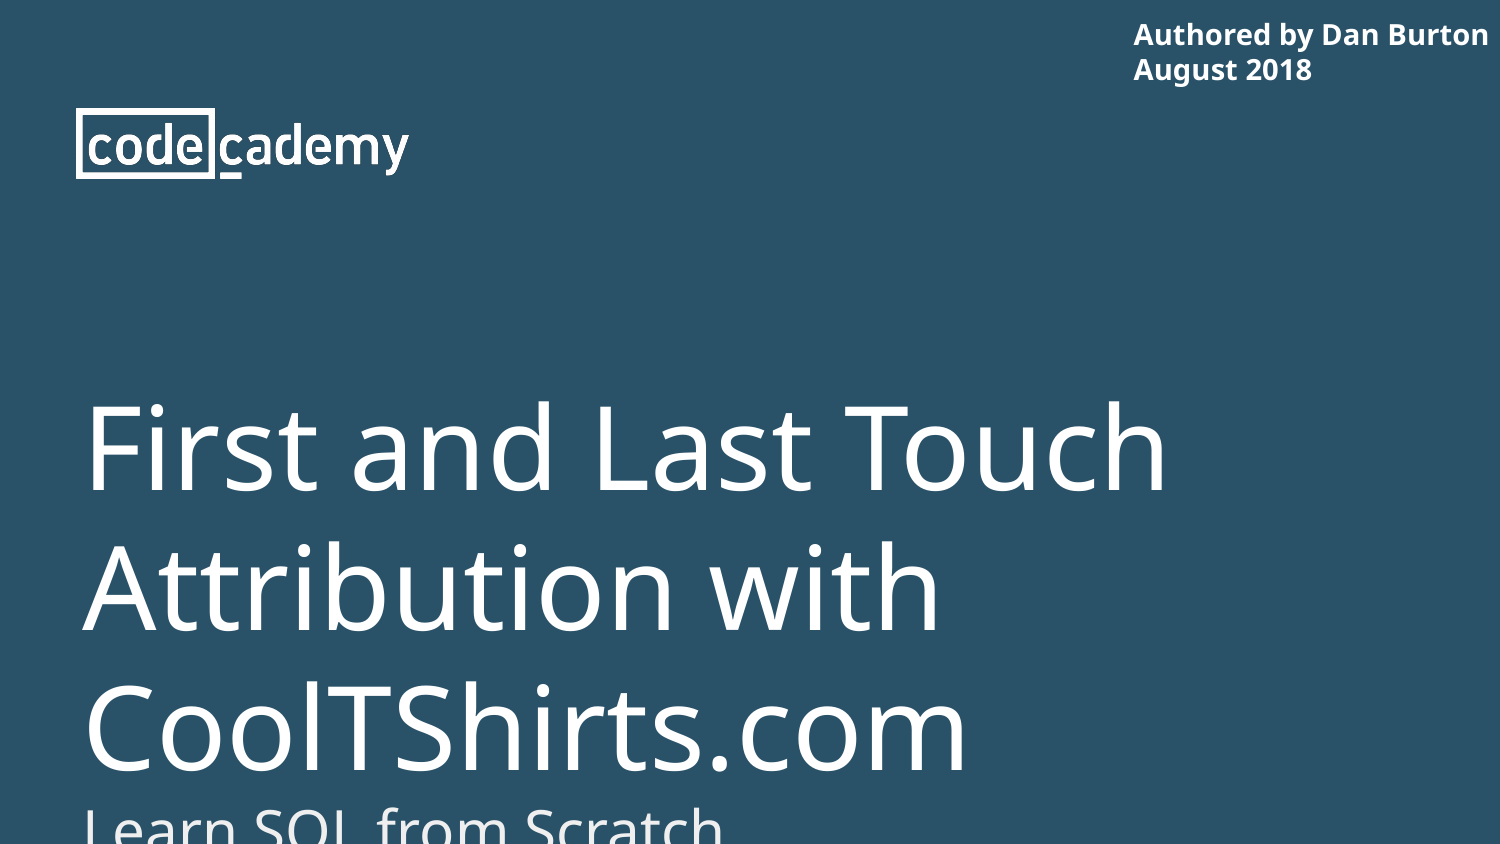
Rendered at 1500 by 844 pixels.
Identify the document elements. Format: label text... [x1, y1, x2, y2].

text_box Authored by Dan Burton August 2018 [1118, 8, 1500, 94]
text_box First and Last Touch Attribution with CoolTShirts.com Learn SQL from Scratch [76, 491, 1424, 748]
picture [76, 108, 409, 179]
